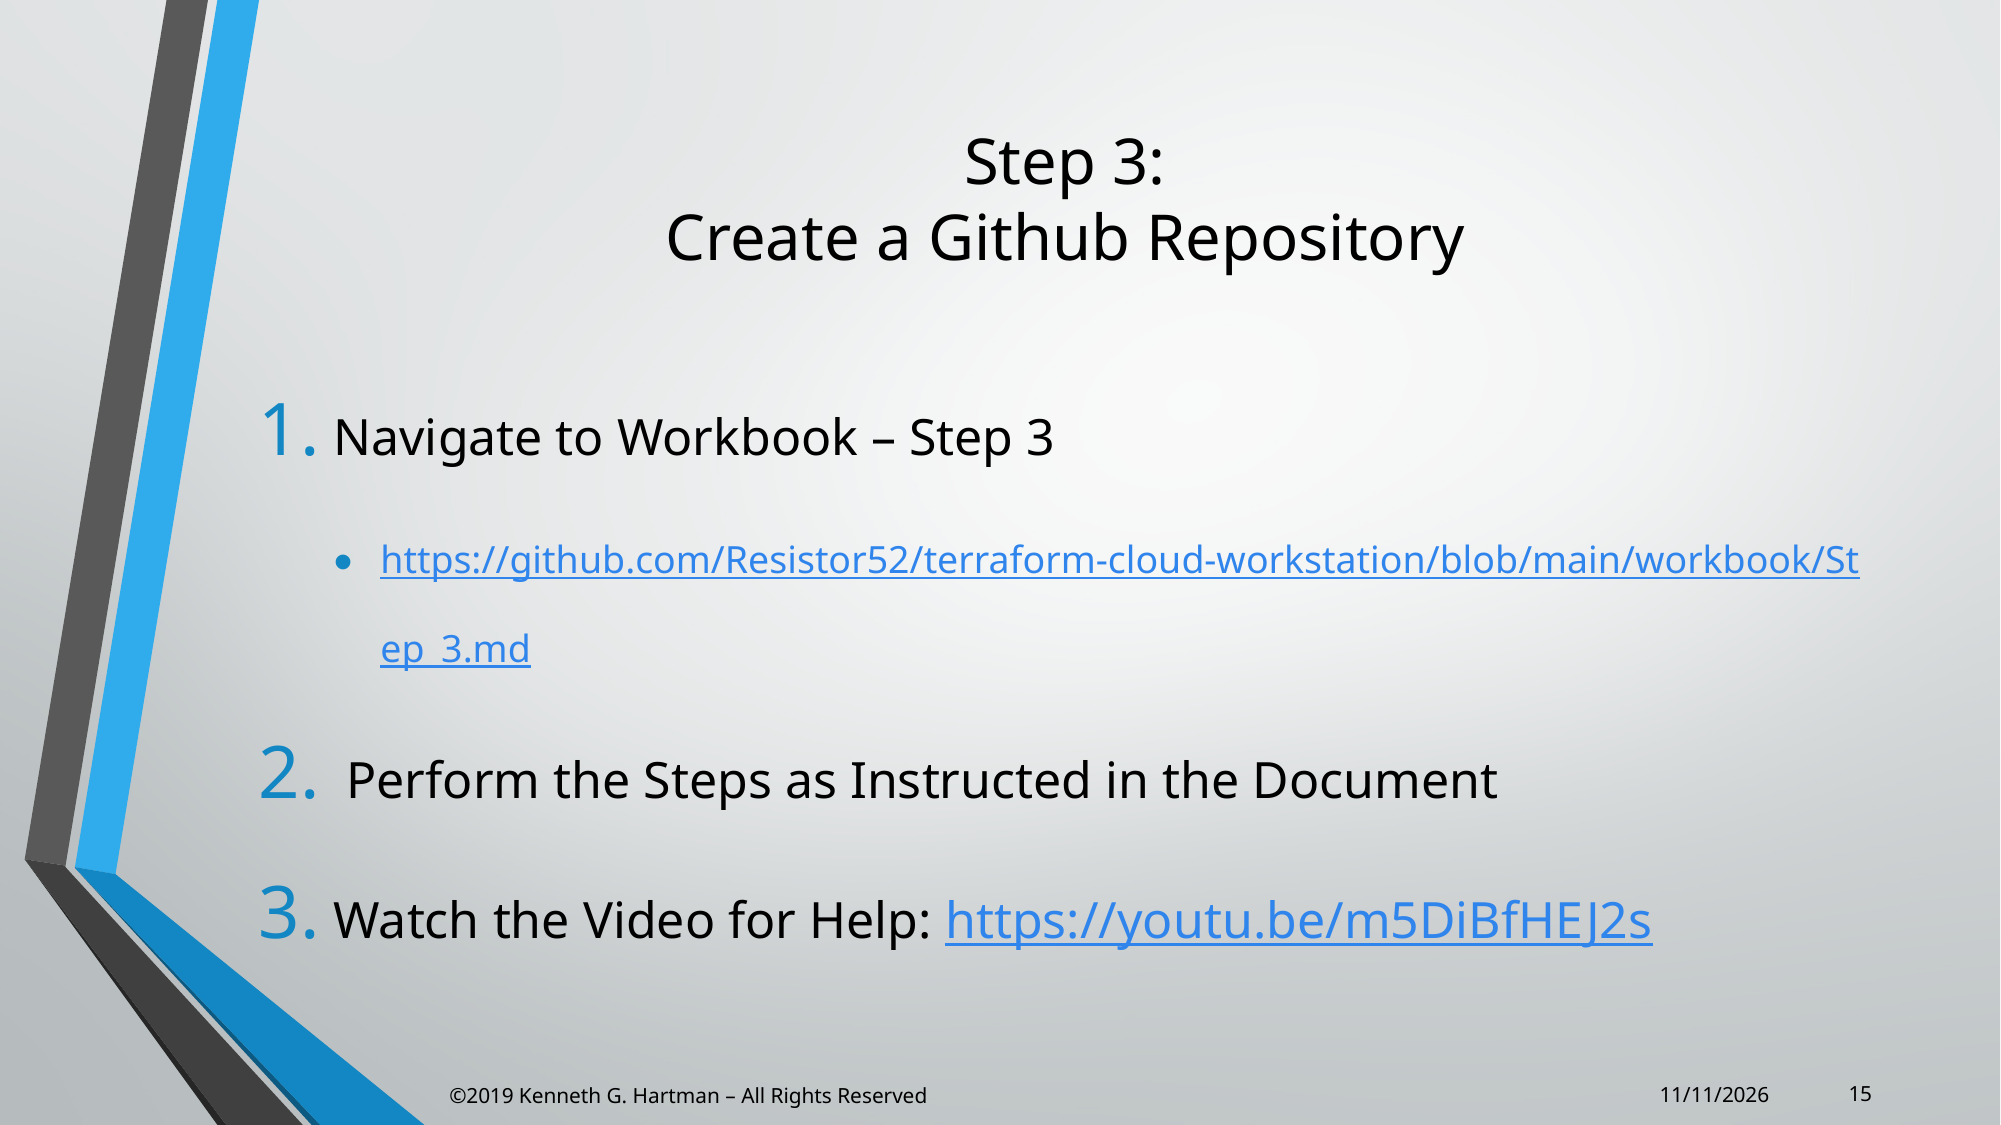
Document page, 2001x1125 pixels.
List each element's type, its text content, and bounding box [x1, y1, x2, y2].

title Step 3: Create a Github Repository [243, 112, 1887, 281]
list Navigate to Workbook – Step 3 https://github.com/Resistor52/terraform-cloud-workstation/blob/main/workbook/Step_3.md Perform the Steps as Instructed in the Document Watch the Video for Help: https://youtu.be/m5DiBfHEJ2s [243, 337, 1887, 950]
slide_number 15 [1796, 1065, 1887, 1125]
footer ©2019 Kenneth G. Hartman – All Rights Reserved [434, 1065, 1597, 1125]
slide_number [1597, 1066, 1784, 1125]
